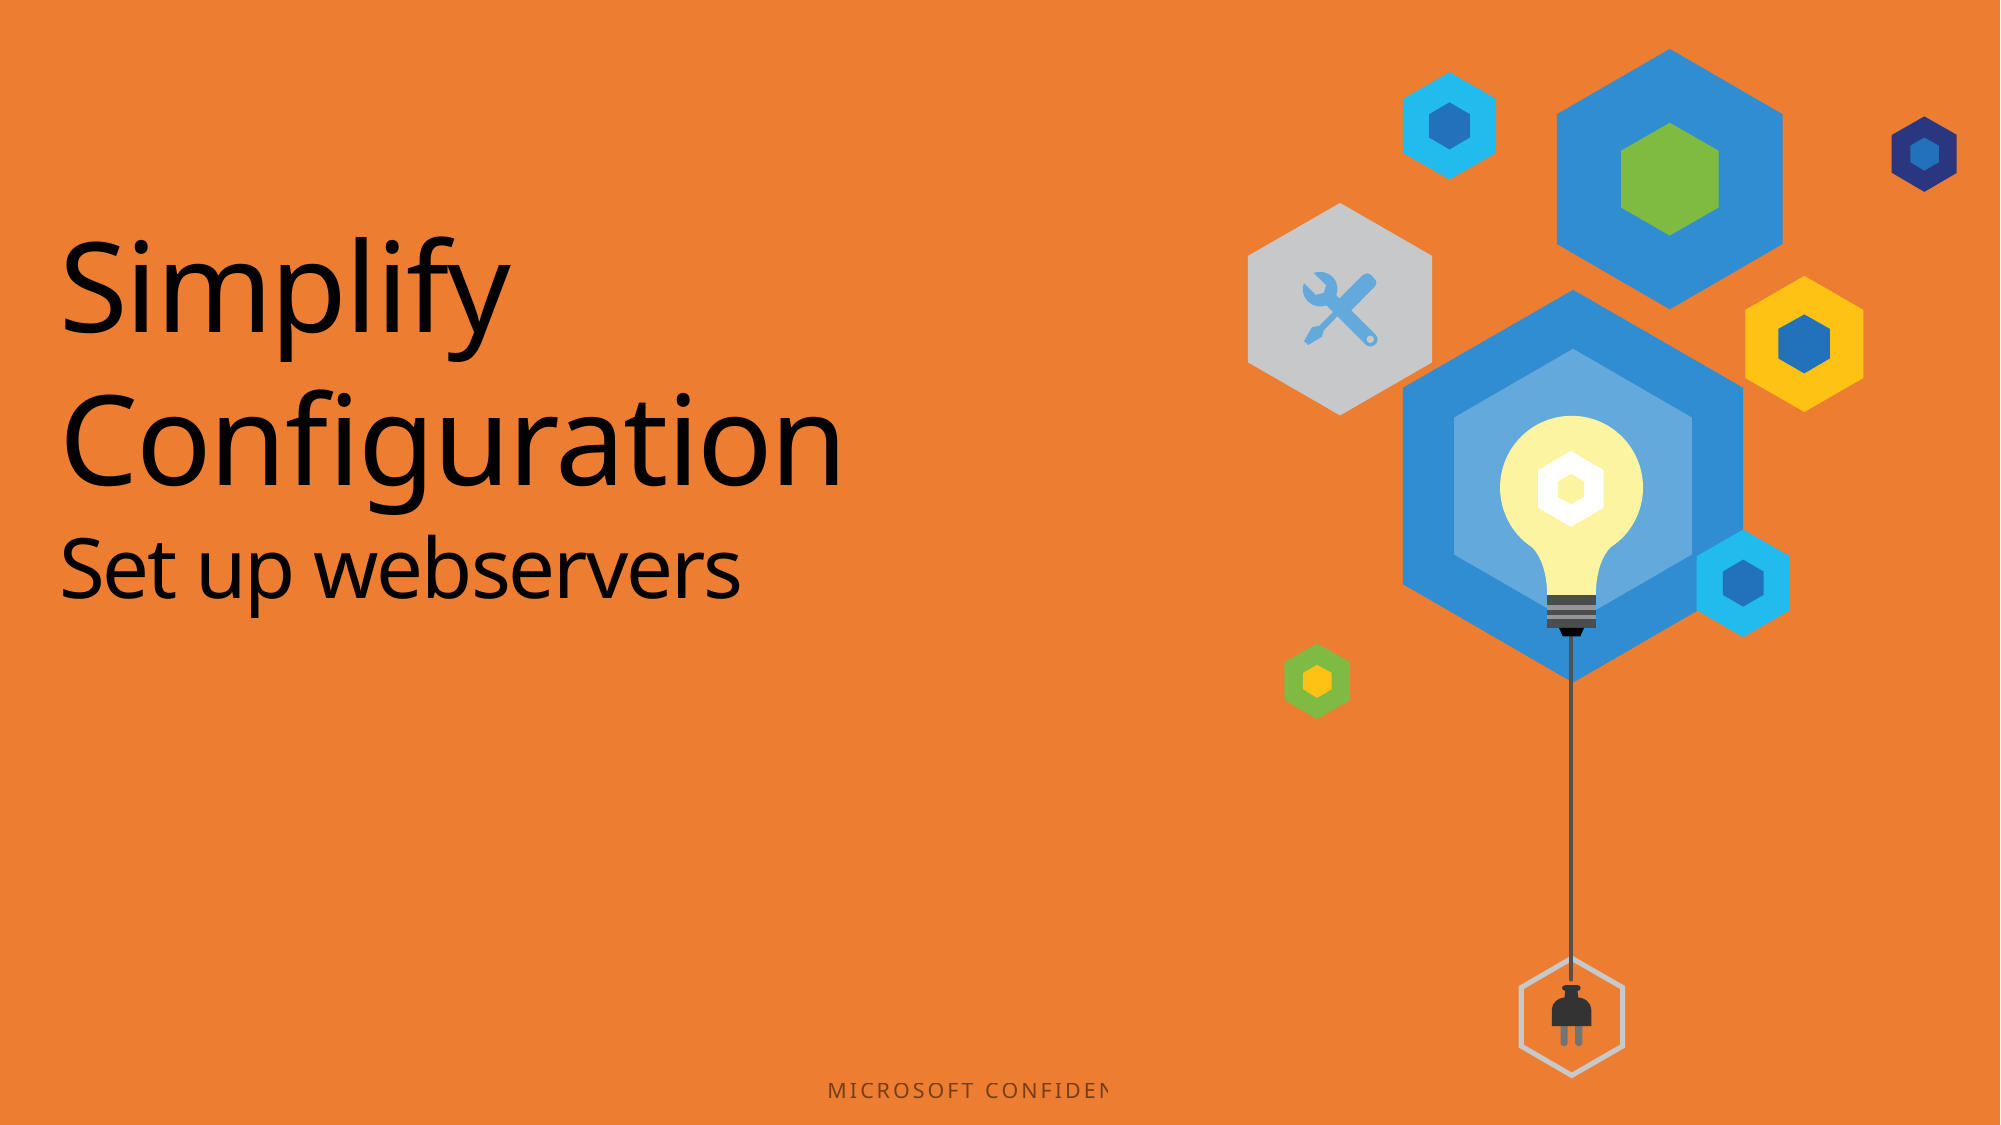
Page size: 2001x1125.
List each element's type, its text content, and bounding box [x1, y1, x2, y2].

title Simplify Configuration Set up webservers [44, 194, 1454, 638]
